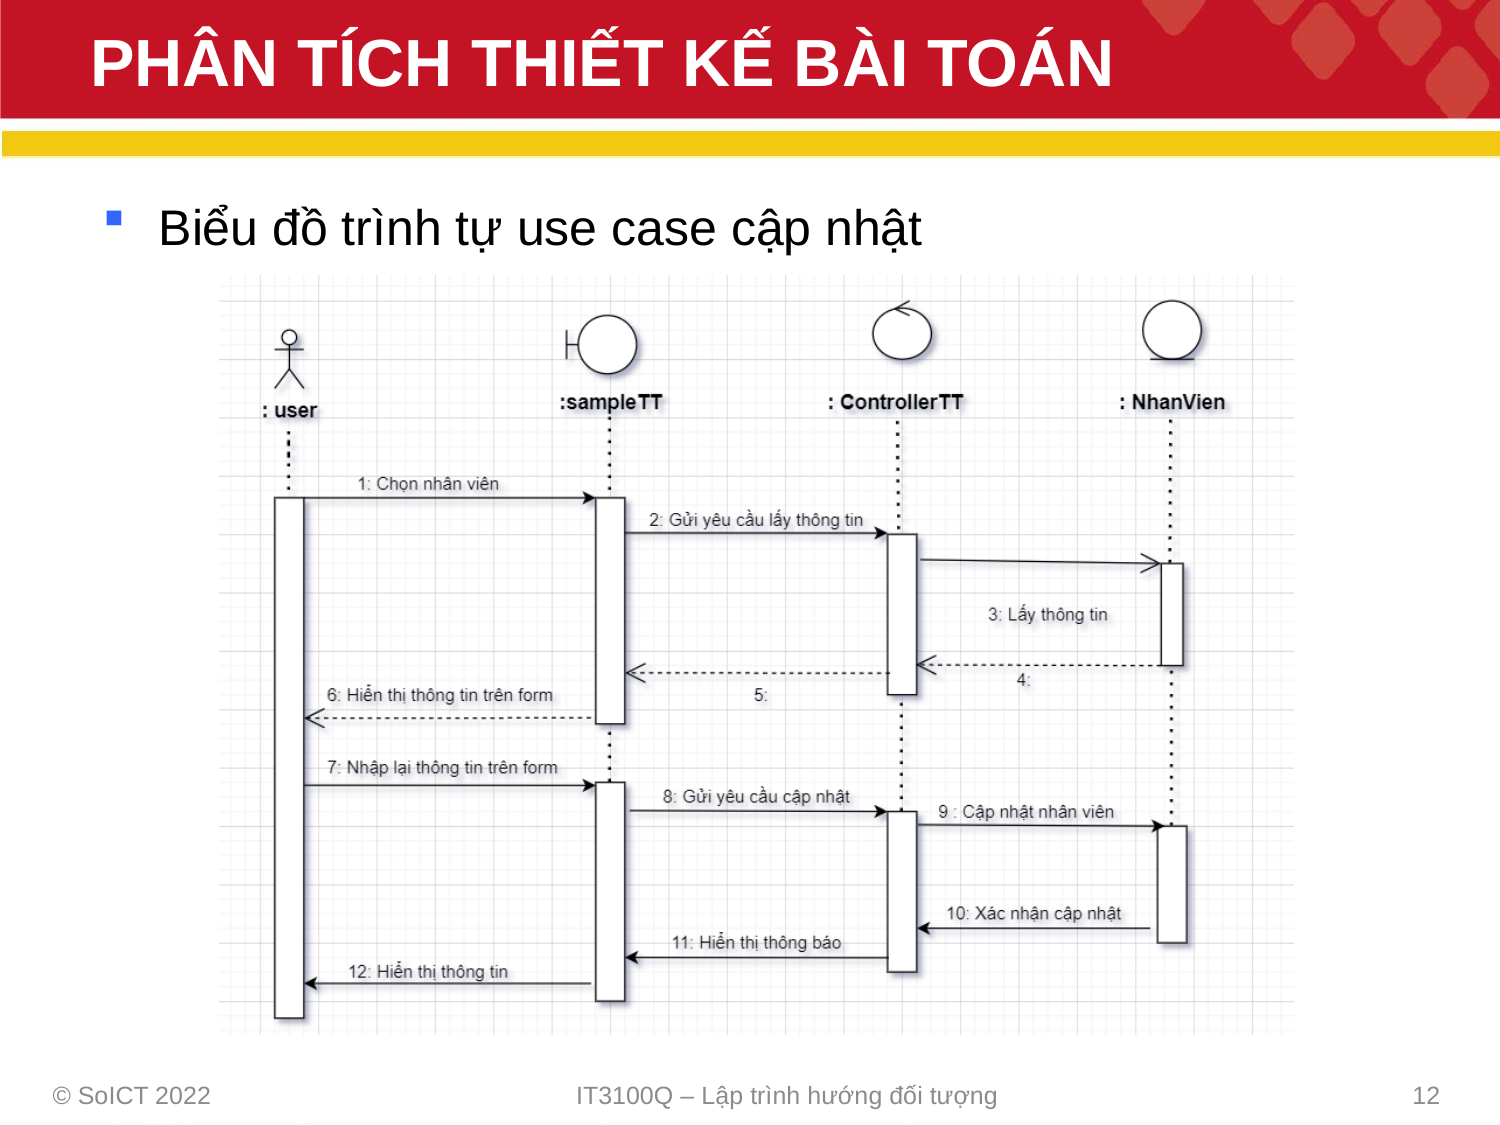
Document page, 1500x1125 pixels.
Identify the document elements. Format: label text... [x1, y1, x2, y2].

footer IT3100Q – Lập trình hướng đối tượng [450, 1065, 1125, 1125]
picture [0, 0, 1500, 1125]
list Biểu đồ trình tự use case cập nhật [87, 187, 1425, 1005]
title PHÂN TÍCH THIẾT KẾ BÀI TOÁN [75, 0, 1463, 121]
slide_number © SoICT 2022 [37, 1065, 388, 1125]
slide_number 12 [1187, 1065, 1463, 1125]
